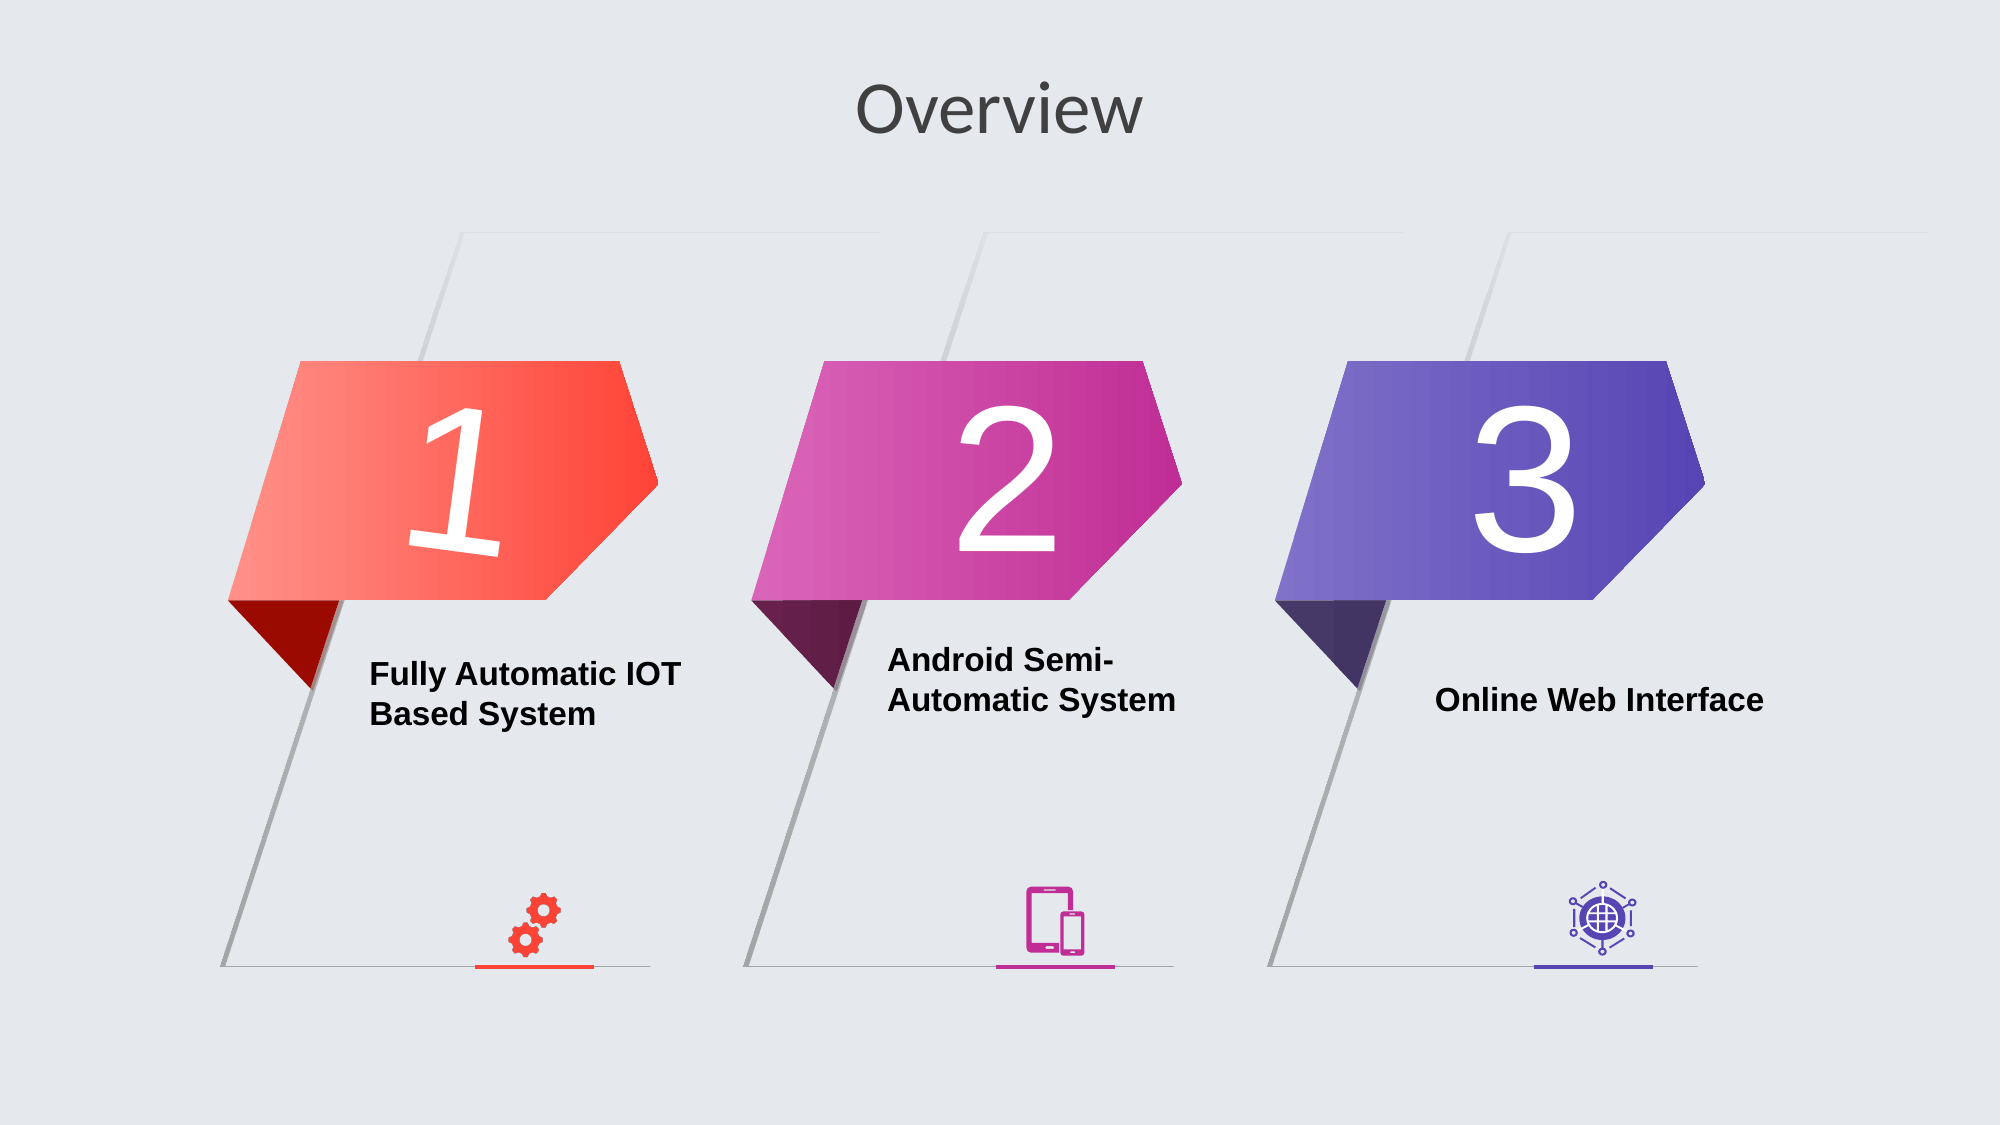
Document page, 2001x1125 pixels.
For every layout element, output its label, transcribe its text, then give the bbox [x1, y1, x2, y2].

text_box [742, 232, 1263, 967]
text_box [1266, 232, 1934, 967]
title Overview [99, 45, 1900, 162]
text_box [219, 232, 740, 967]
picture [495, 886, 573, 964]
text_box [1568, 880, 1637, 956]
